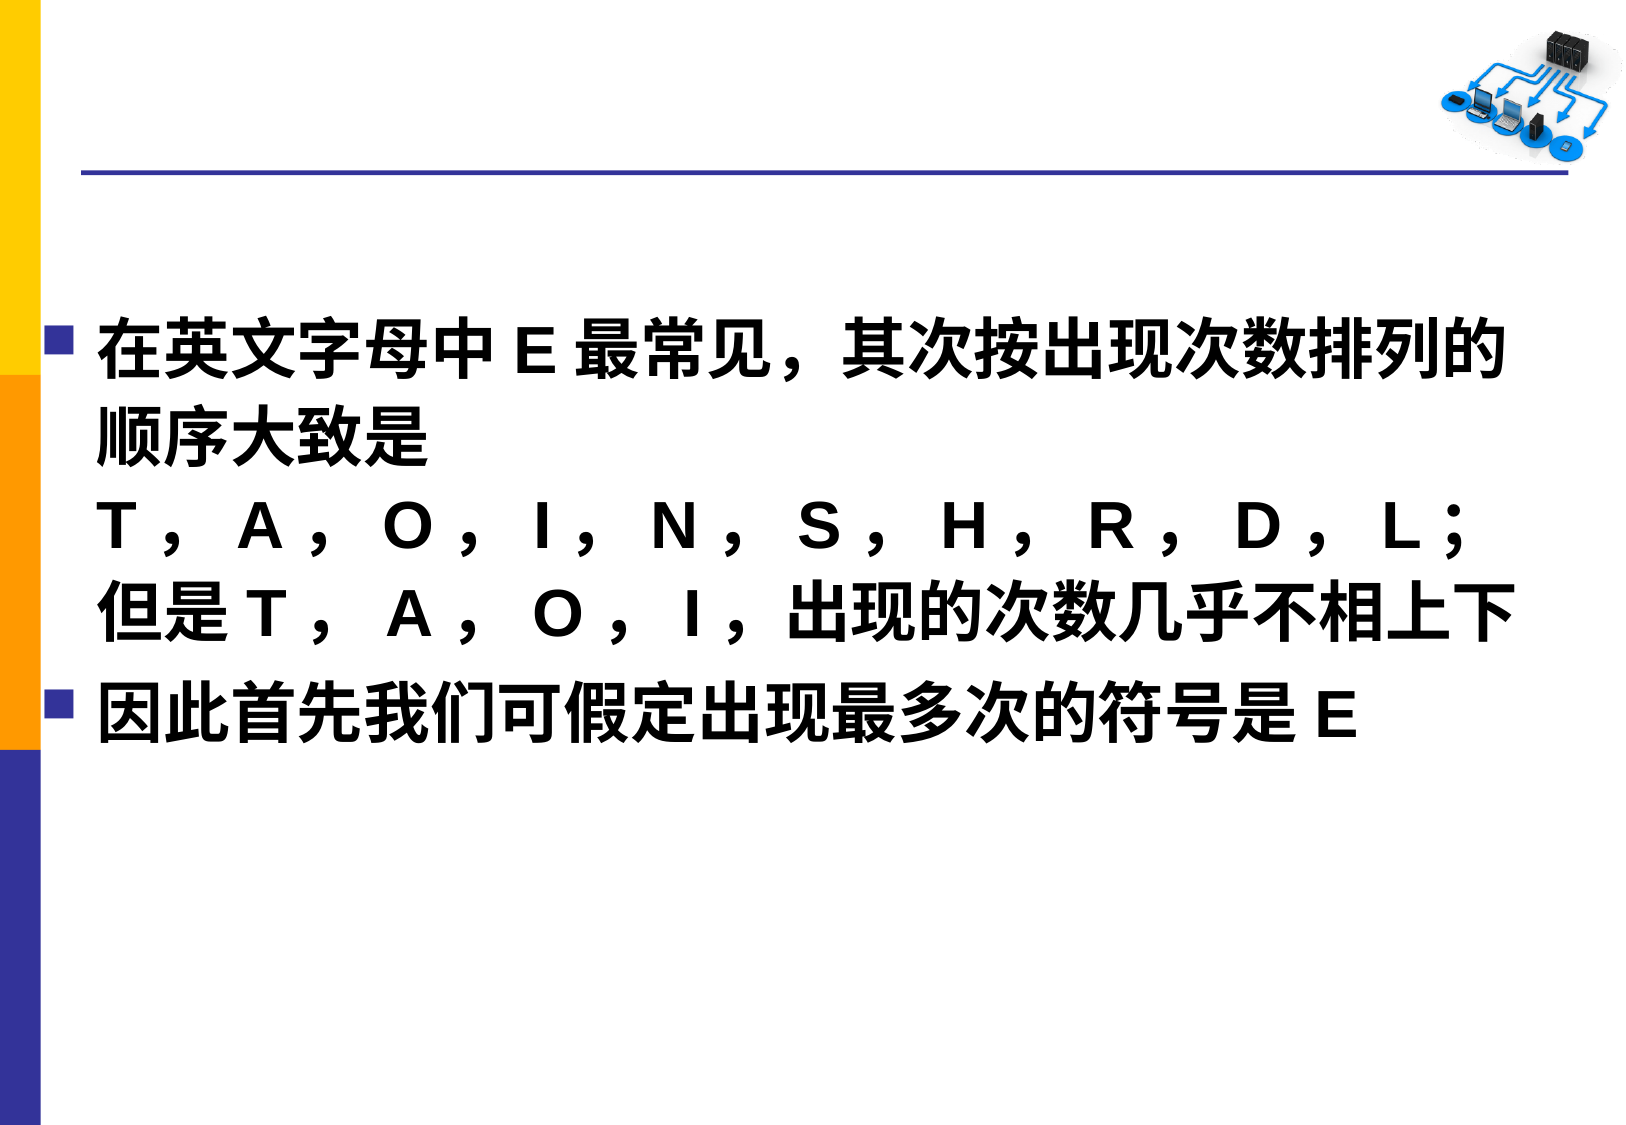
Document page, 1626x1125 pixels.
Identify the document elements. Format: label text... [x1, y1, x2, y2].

picture [1438, 30, 1624, 165]
list 在英文字母中E最常见，其次按出现次数排列的顺序大致是T，A，O，I，N，S，H，R，D，L；但是T，A，O，I，出现的次数几乎不相上下 因此首先我们可假定出现最多次的符号是E [25, 290, 1567, 966]
